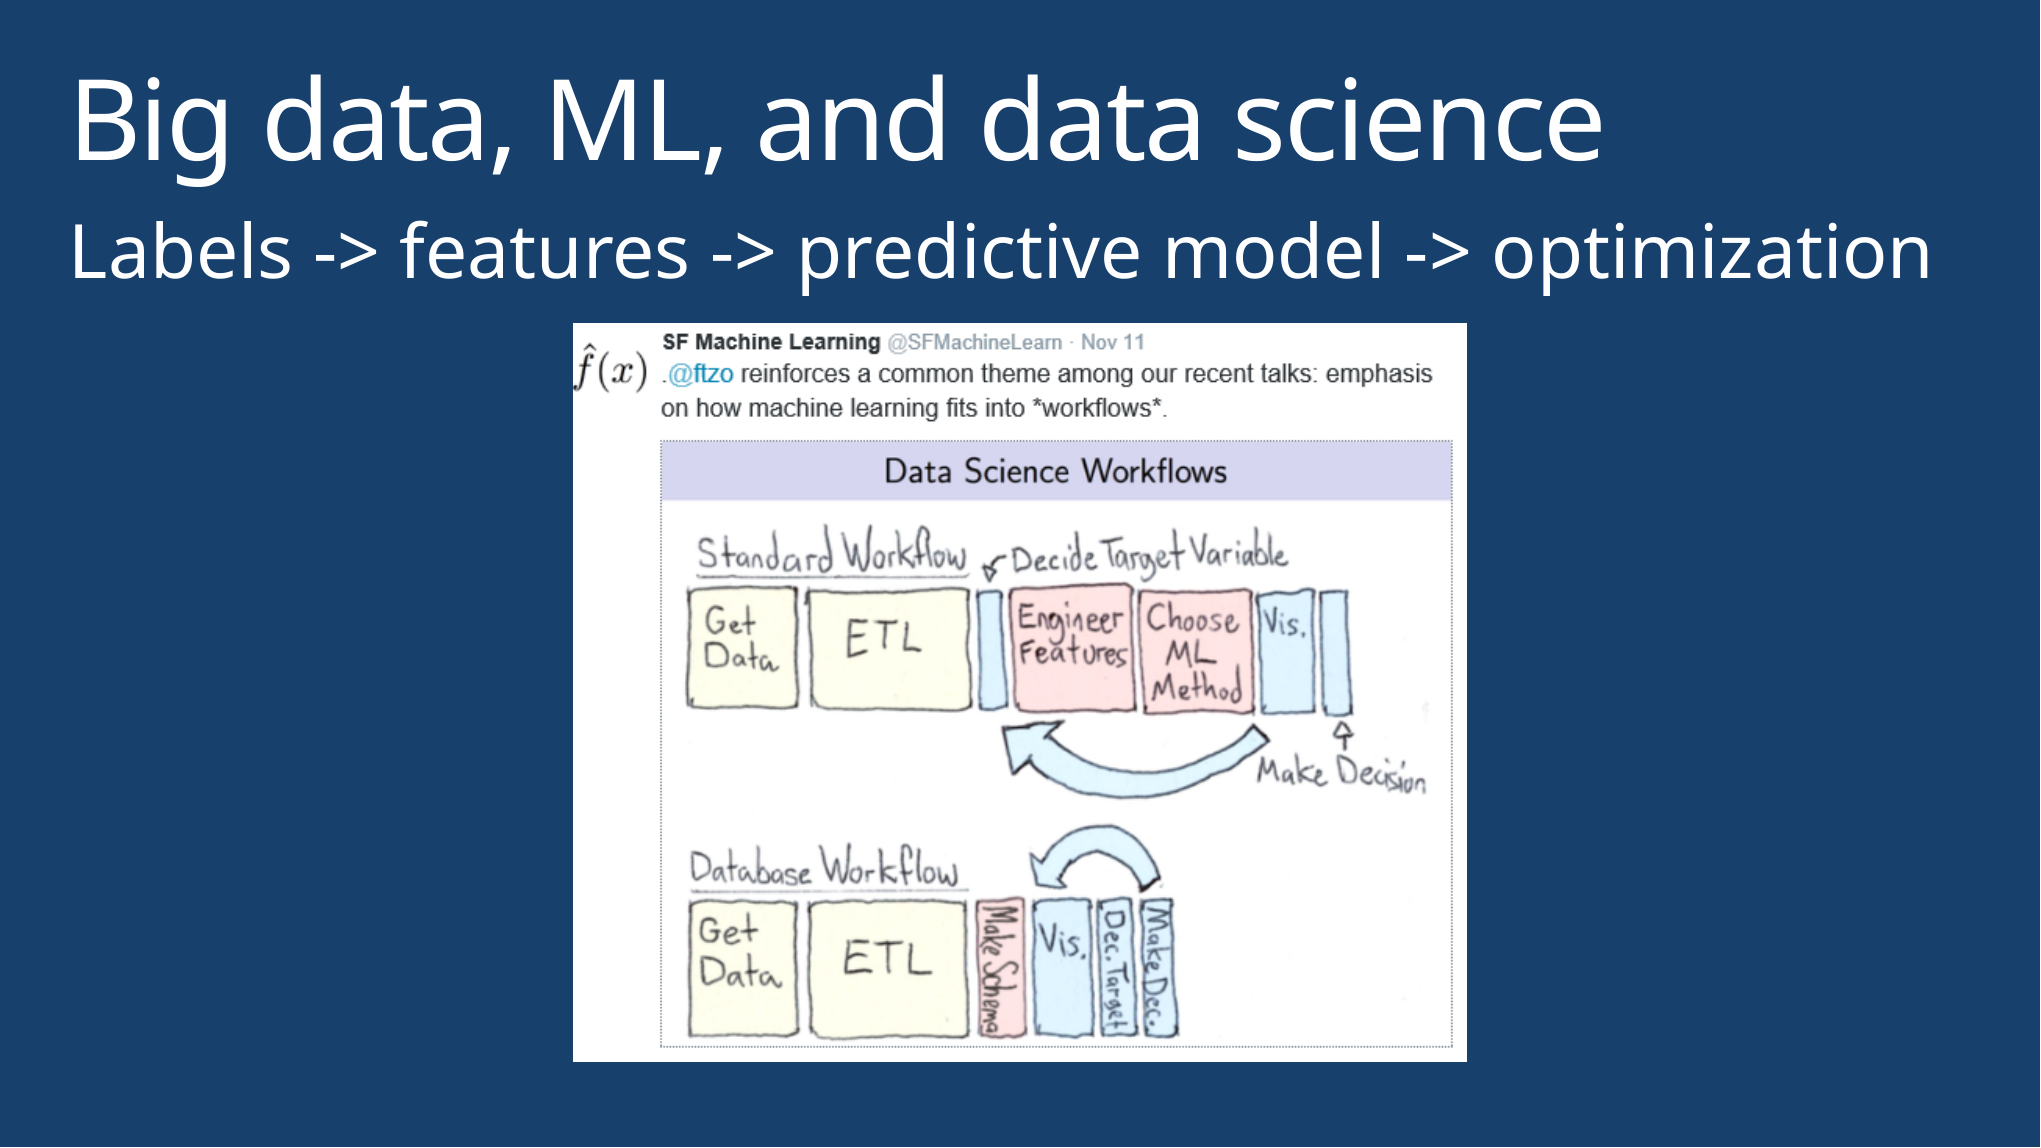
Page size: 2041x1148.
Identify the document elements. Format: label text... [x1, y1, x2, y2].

title Big data, ML, and data science [45, 48, 1996, 198]
picture [572, 323, 1468, 1062]
list Labels -> features -> predictive model -> optimization [45, 198, 1996, 311]
